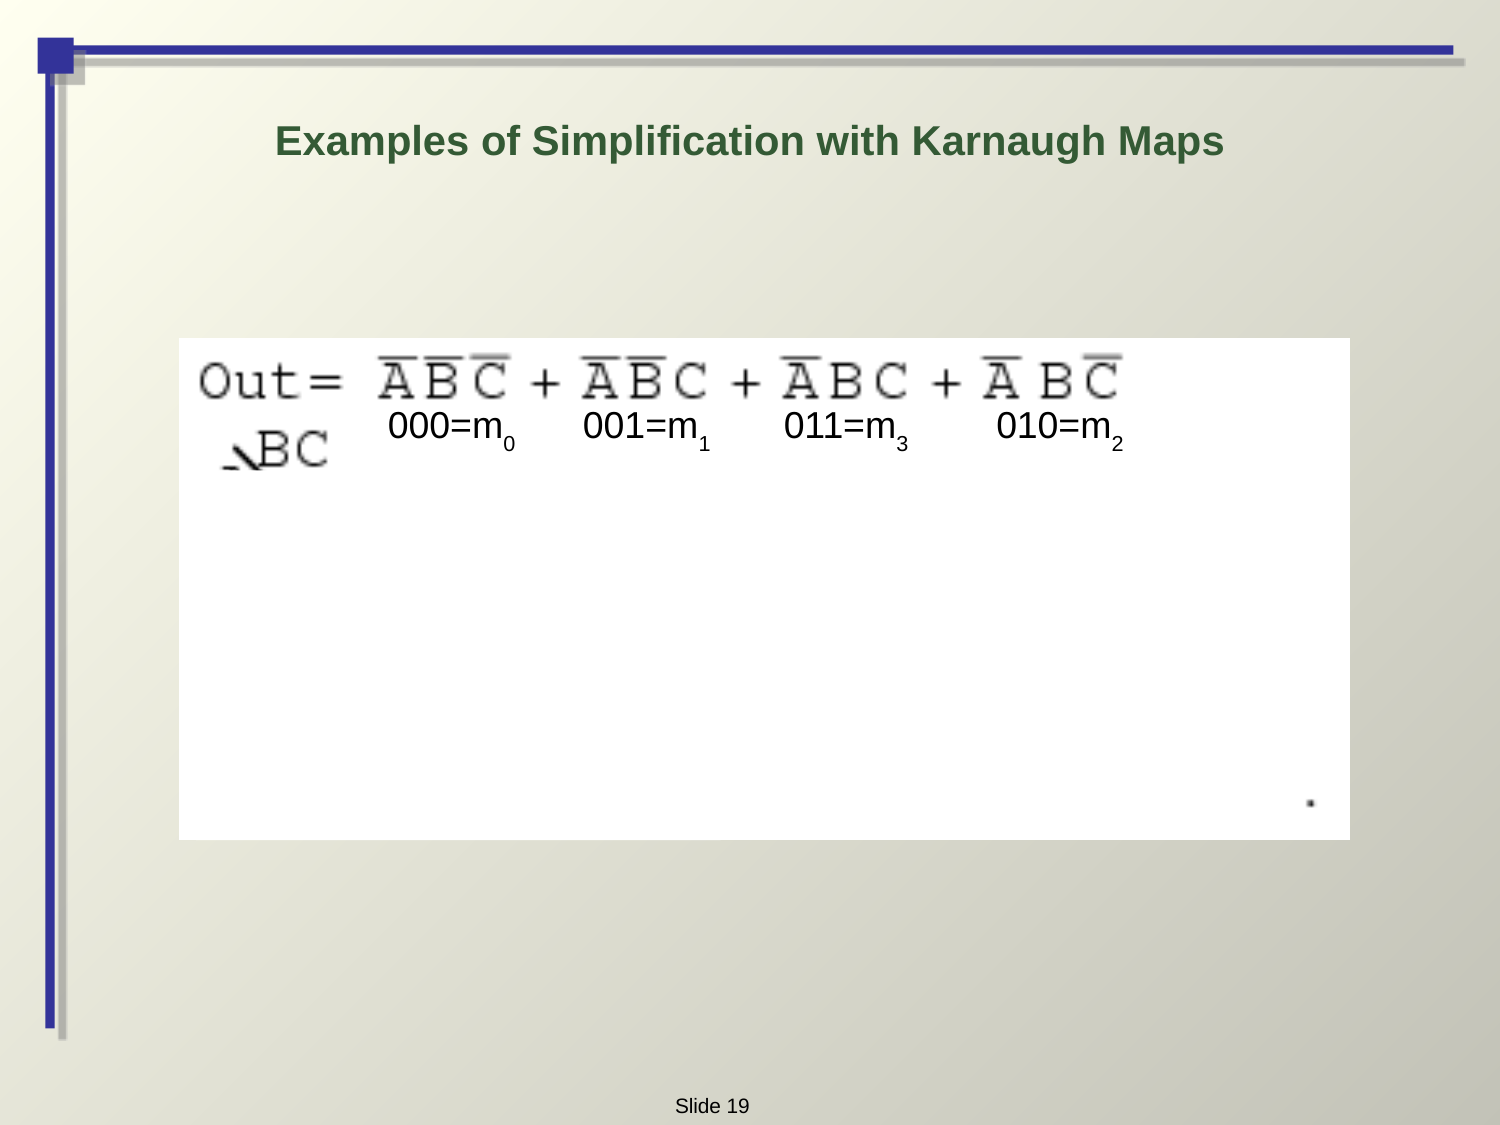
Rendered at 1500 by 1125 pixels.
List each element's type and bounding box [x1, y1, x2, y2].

text_box [37, 37, 1449, 1024]
picture [179, 338, 1350, 840]
